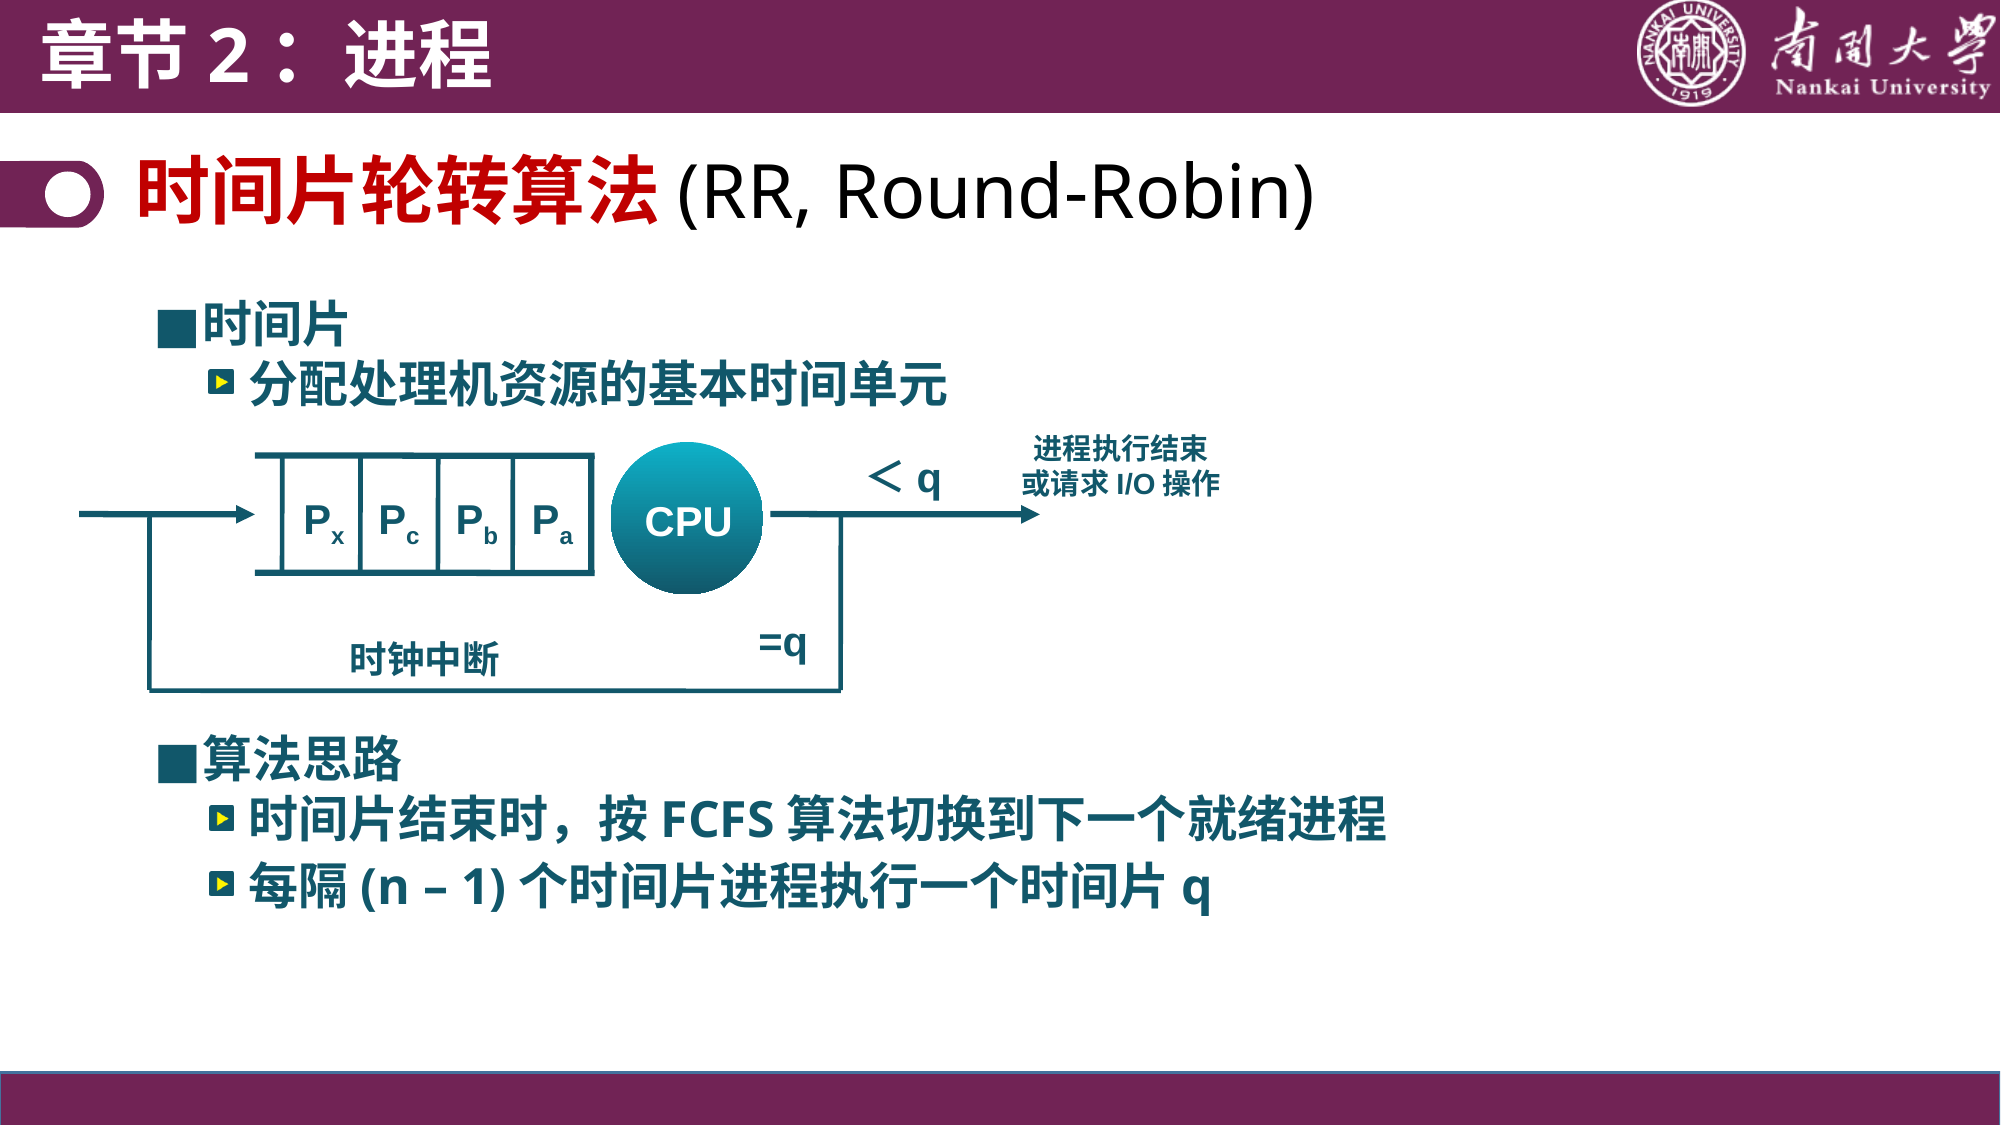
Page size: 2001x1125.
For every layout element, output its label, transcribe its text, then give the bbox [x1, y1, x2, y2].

text_box 时间片轮转算法(RR, Round-Robin) [119, 130, 1620, 259]
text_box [78, 423, 1241, 691]
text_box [138, 285, 1219, 394]
text_box 章节2：进程 [24, 0, 1025, 116]
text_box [159, 847, 1292, 918]
picture [1637, 0, 2001, 110]
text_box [139, 720, 1482, 831]
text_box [0, 160, 104, 228]
